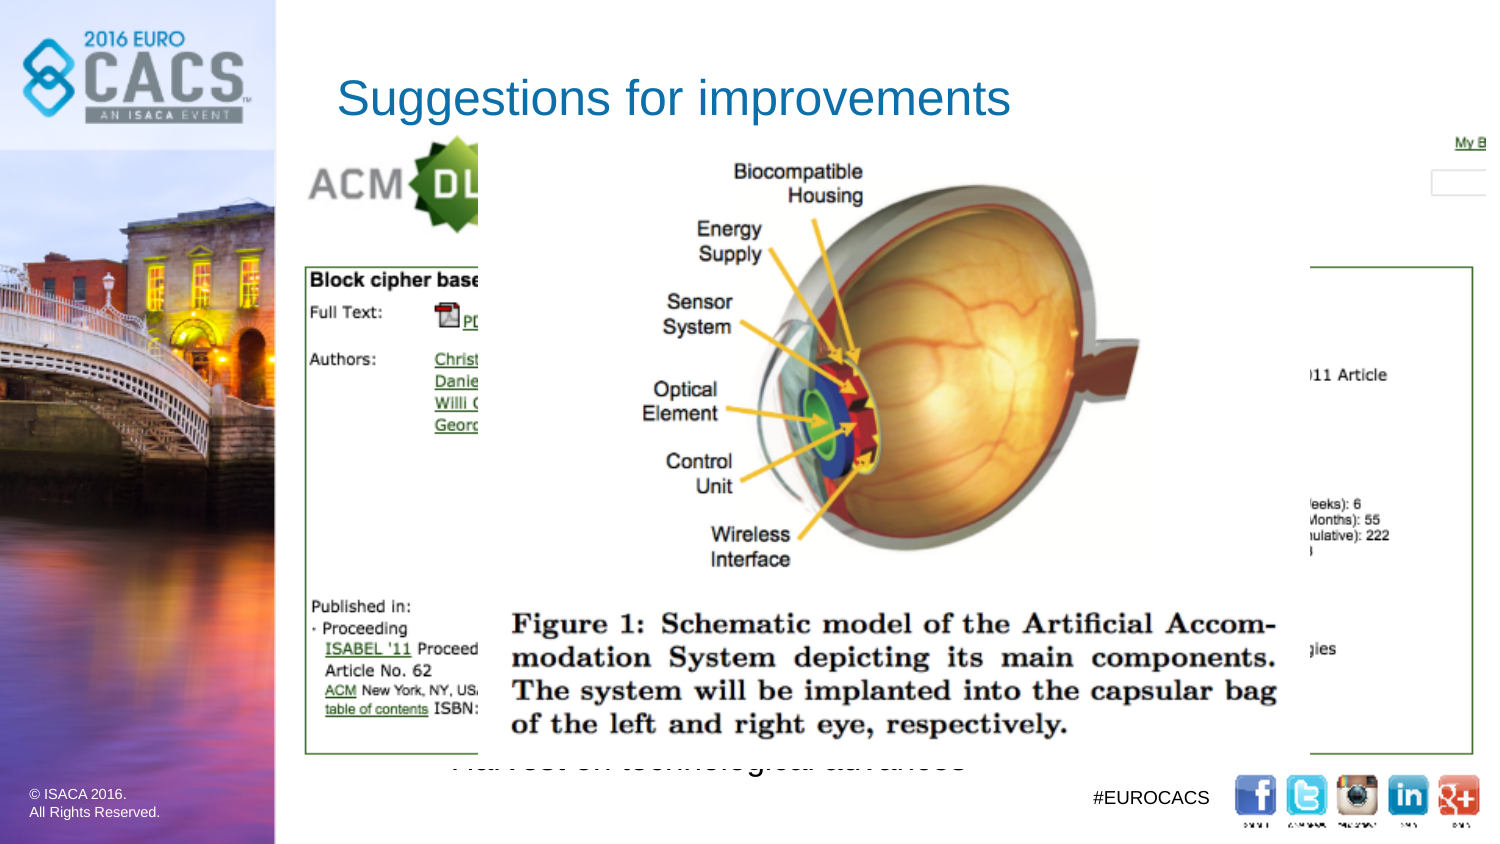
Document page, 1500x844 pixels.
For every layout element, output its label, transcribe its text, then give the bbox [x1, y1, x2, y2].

list Network Communication Standardisation Including security interfaces Regulation step-up Making cybersecurity prescriptive / revise 501k Simplify the normative jungle Change thinking paradigms of Medical Devices manufacturers Collaboration between P&D and InfoSec/Risk Management “Security should be evaluated according for impact on safety” Less simplistic approach for FDA Cybersecurity Risk Assessments Cybersecurity! Security by design (as required by new EU GDPR) Re-use existing frameworks as much as possible Implement advanced OS security (e.g. signed updates, fail safely) Harvest on technological advances [321, 776, 1467, 812]
picture [0, 0, 1500, 844]
title Suggestions for improvements [321, 44, 1425, 127]
